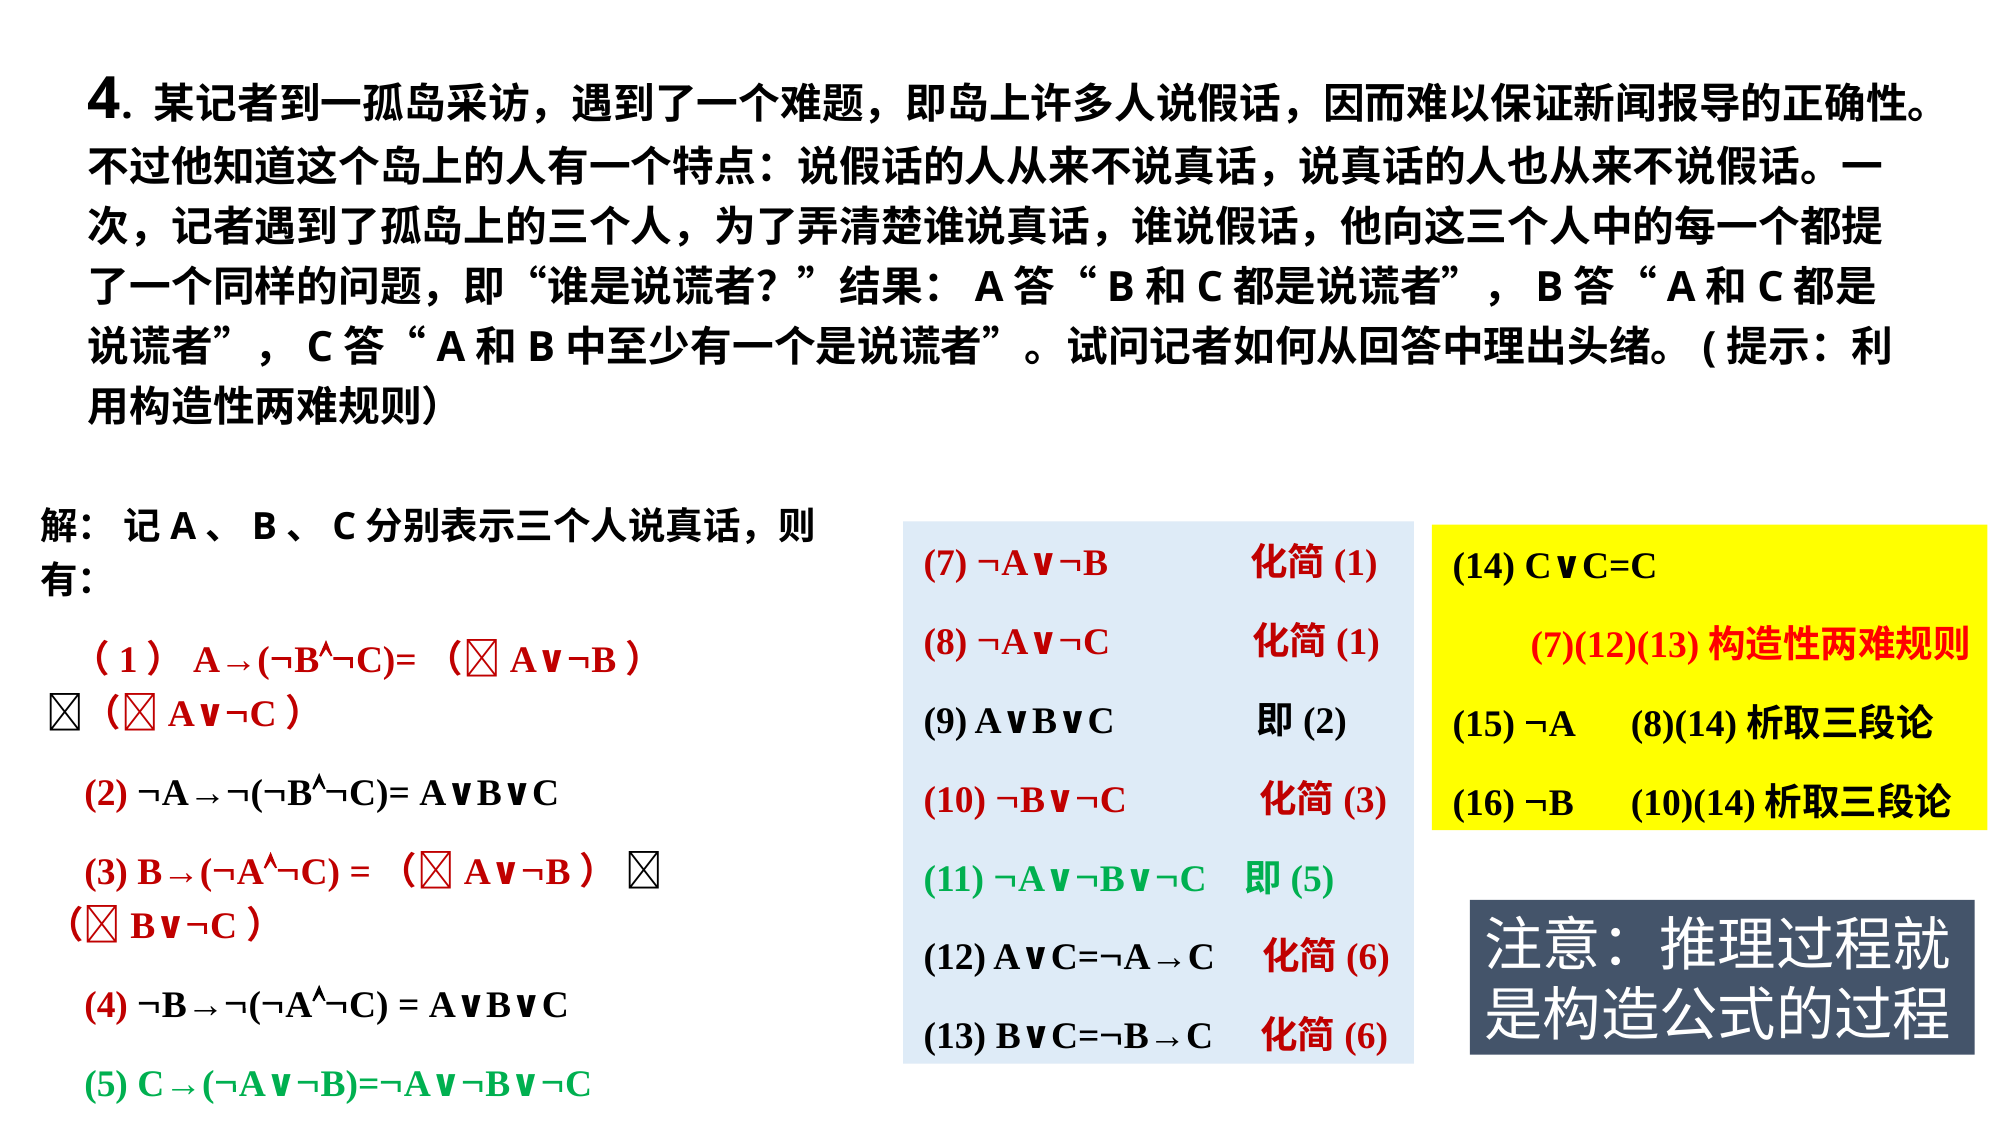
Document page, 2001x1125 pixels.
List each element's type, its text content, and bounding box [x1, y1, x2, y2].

text_box (14) C∨C=C (7)(12)(13)构造性两难规则 (15) A (8)(14)析取三段论 (16) B (10)(14)析取三段论 [1431, 524, 1988, 831]
text_box 解： 记A、B、C分别表示三个人说真话，则有： （1）A→(BC)=（A∨B） （A∨C） (2) A→(BC)= A∨B∨C (3) B→(AC) =（A∨B）  （B∨C） (4) B→(AC) = A∨B∨C (5) C→(A∨B)=A∨B∨C (6) C→(A∨B)= (A∨C) (B∨C) [25, 485, 856, 1125]
list 4. 某记者到一孤岛采访，遇到了一个难题，即岛上许多人说假话，因而难以保证新闻报导的正确性。不过他知道这个岛上的人有一个特点：说假话的人从来不说真话，说真话的人也从来不说假话。一次，记者遇到了孤岛上的三个人，为了弄清楚谁说真话，谁说假话，他向这三个人中的每一个都提了一个同样的问题，即“谁是说谎者？”结果：A答“B和C都是说谎者”，B答“A和C都是说谎者”，C答“A和B中至少有一个是说谎者”。试问记者如何从回答中理出头绪。(提示：利用构造性两难规则） [72, 38, 1928, 968]
text_box (7) A∨B 化简(1) (8) A∨C 化简(1) (9) A∨B∨C 即(2) (10) B∨C 化简(3) (11) A∨B∨C 即(5) (12) A∨C=A→C 化简(6) (13) B∨C=B→C 化简(6) [903, 521, 1414, 1064]
text_box 注意：推理过程就是构造公式的过程 [1469, 899, 1975, 1055]
